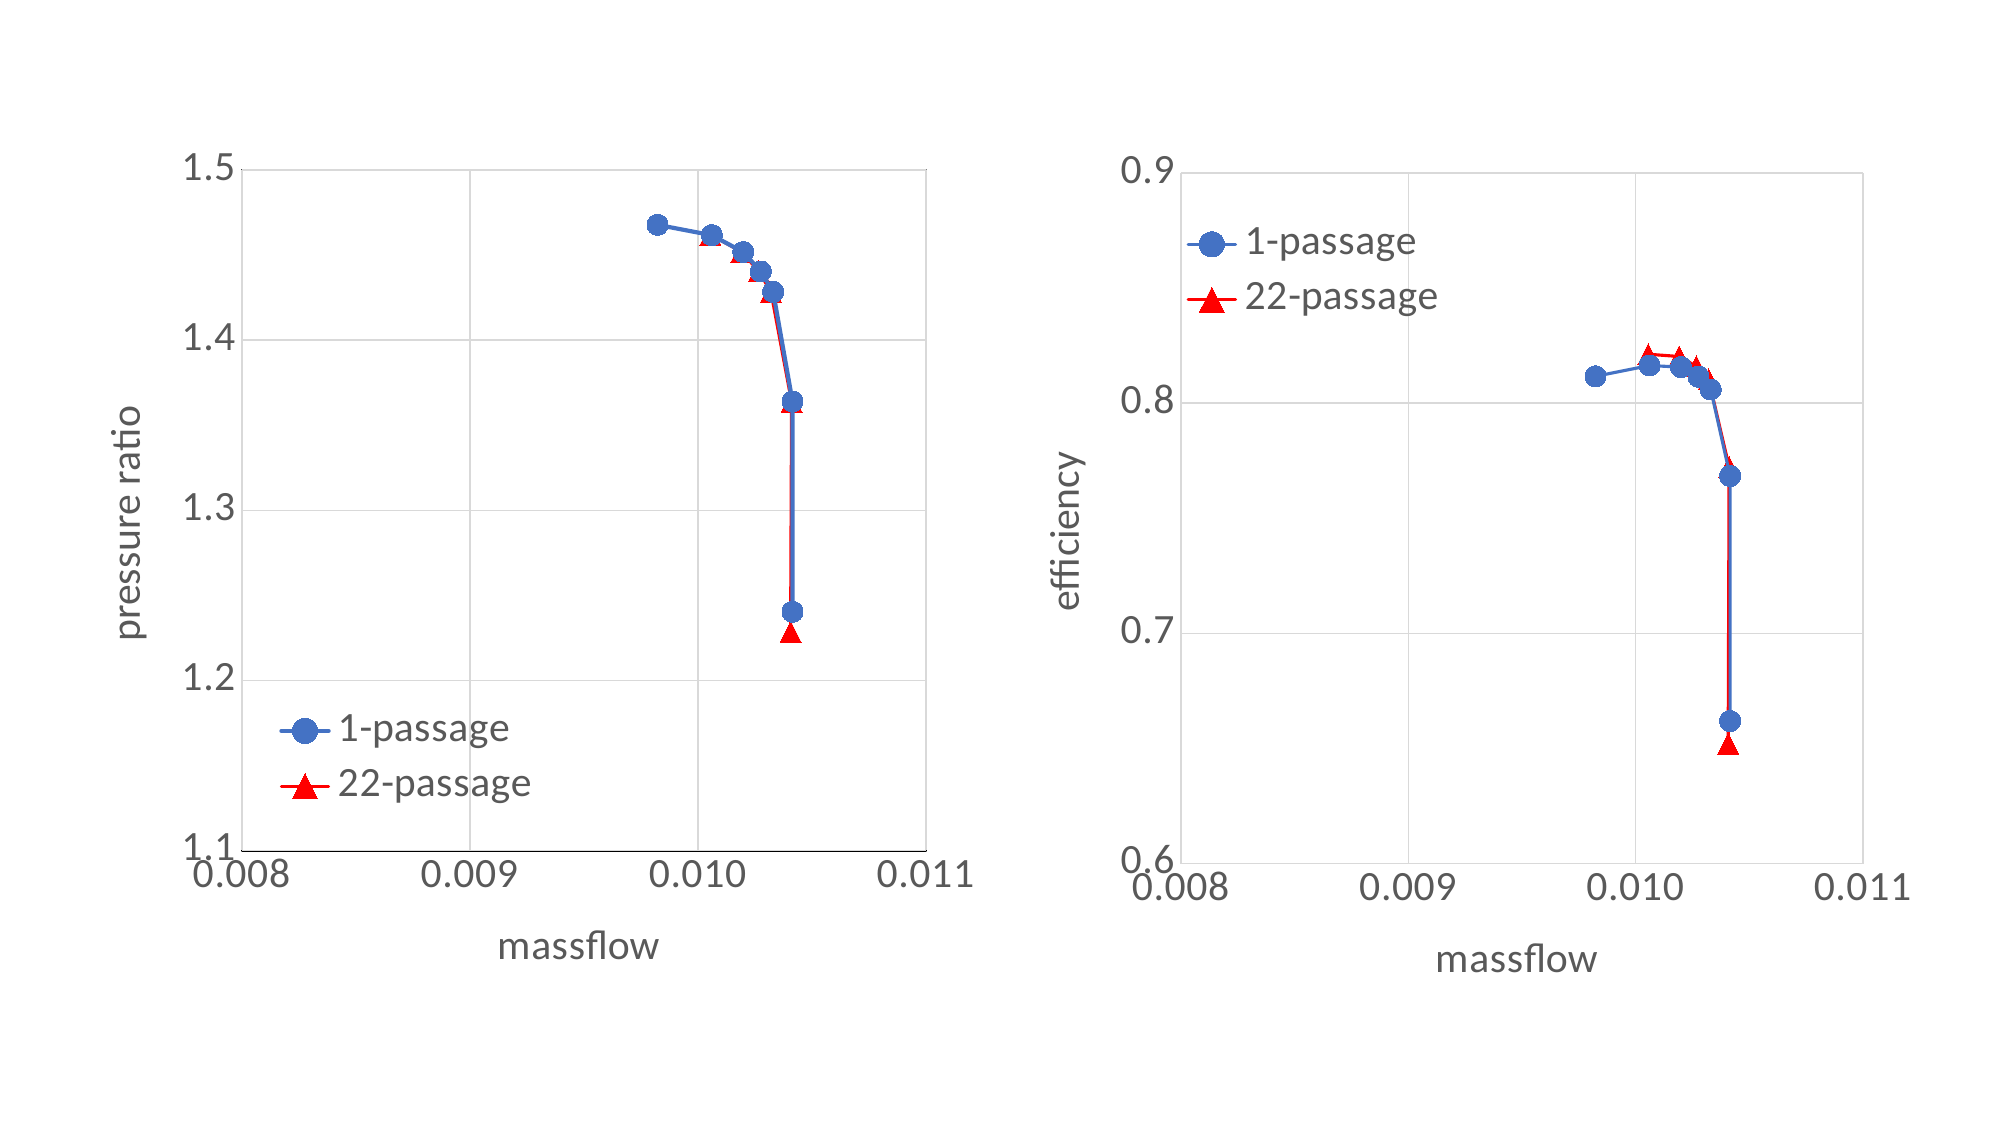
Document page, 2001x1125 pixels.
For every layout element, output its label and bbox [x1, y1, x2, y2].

text_box [76, 134, 1924, 1000]
